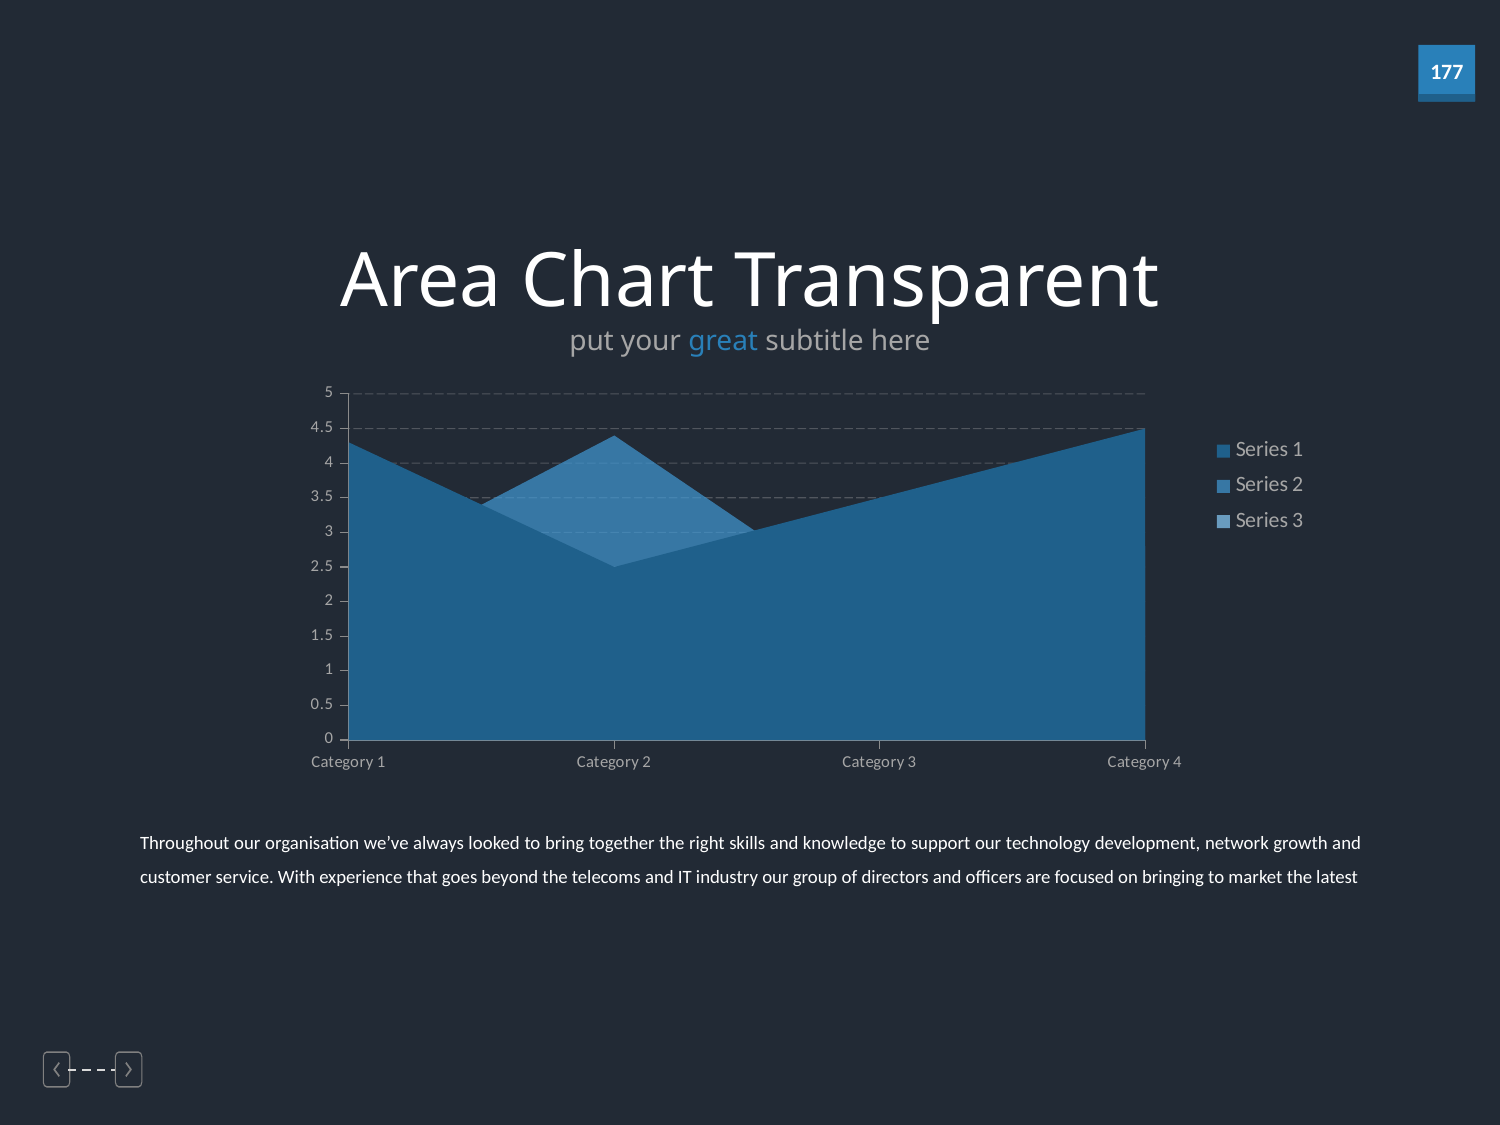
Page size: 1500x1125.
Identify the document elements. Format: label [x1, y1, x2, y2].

chart [289, 377, 1317, 781]
text_box [125, 812, 1375, 895]
text_box [325, 224, 1175, 364]
